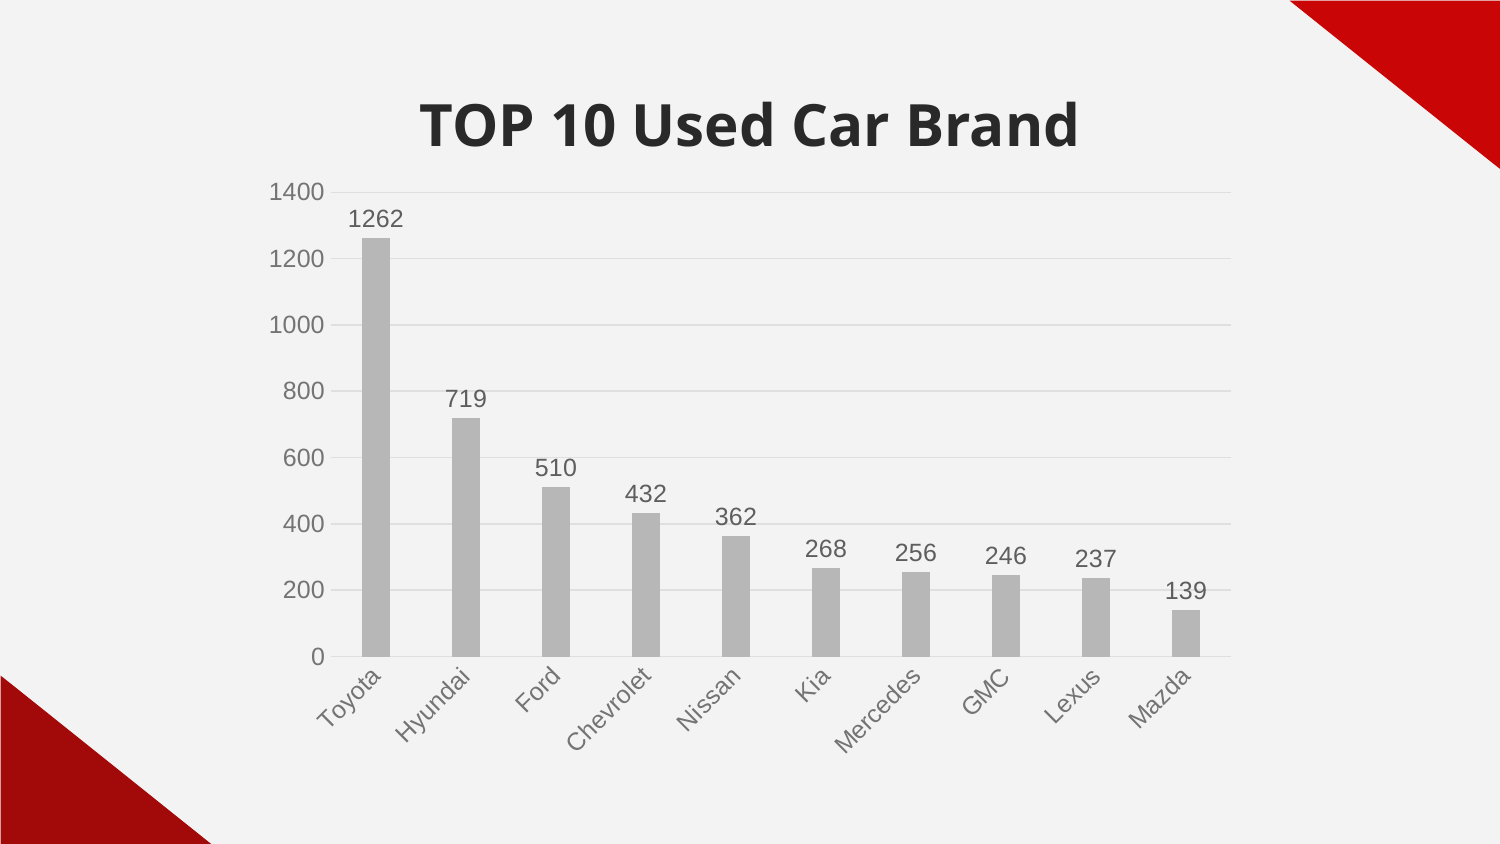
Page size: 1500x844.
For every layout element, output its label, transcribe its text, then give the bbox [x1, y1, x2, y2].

chart [248, 166, 1252, 771]
title TOP 10 Used Car Brand [118, 72, 1382, 167]
